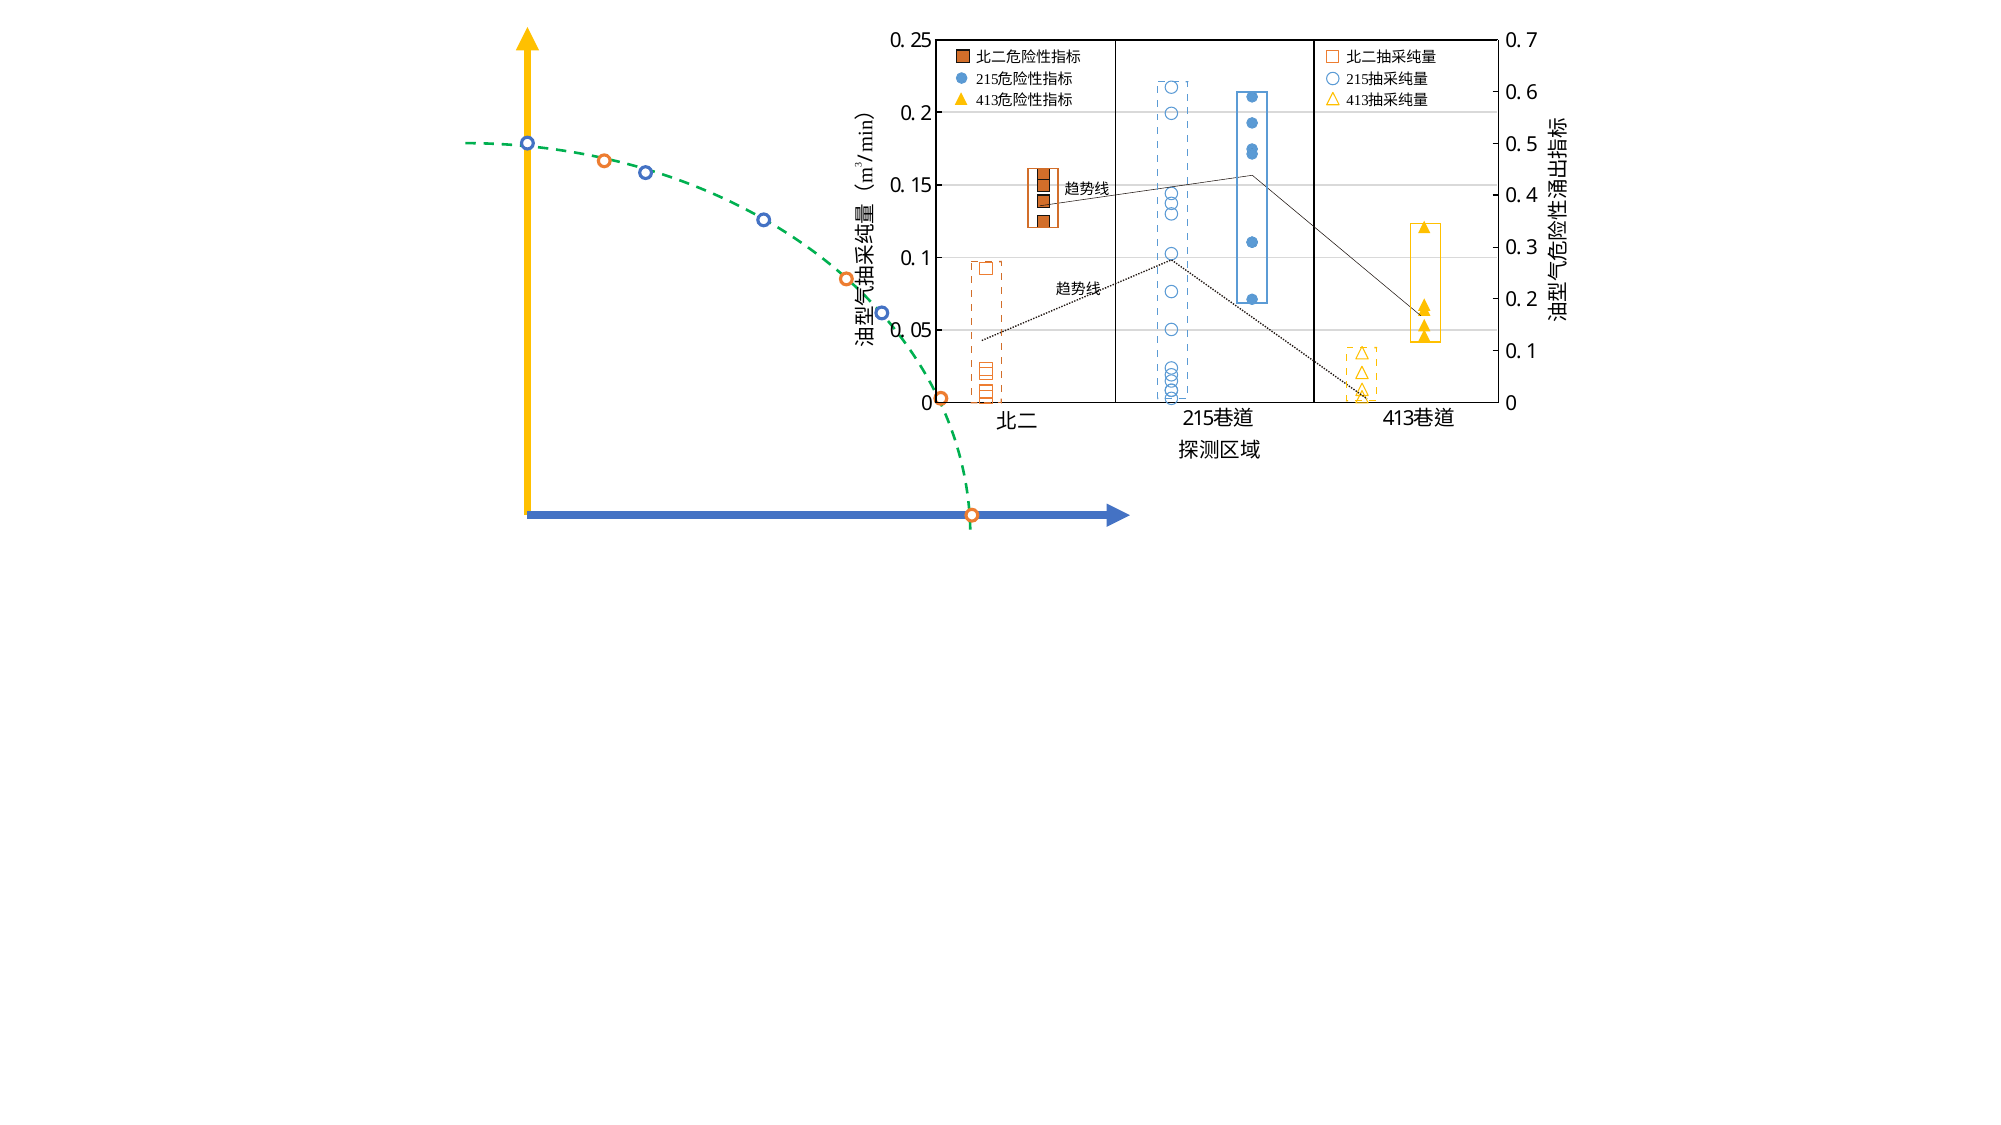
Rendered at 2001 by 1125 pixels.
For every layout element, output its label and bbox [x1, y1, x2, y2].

picture [852, 30, 1571, 463]
text_box [597, 153, 612, 168]
text_box [528, 136, 535, 150]
text_box [839, 271, 852, 286]
text_box [965, 516, 979, 523]
text_box [964, 508, 979, 515]
text_box [638, 165, 653, 180]
text_box [520, 136, 527, 150]
text_box [465, 143, 971, 536]
text_box [756, 212, 771, 227]
